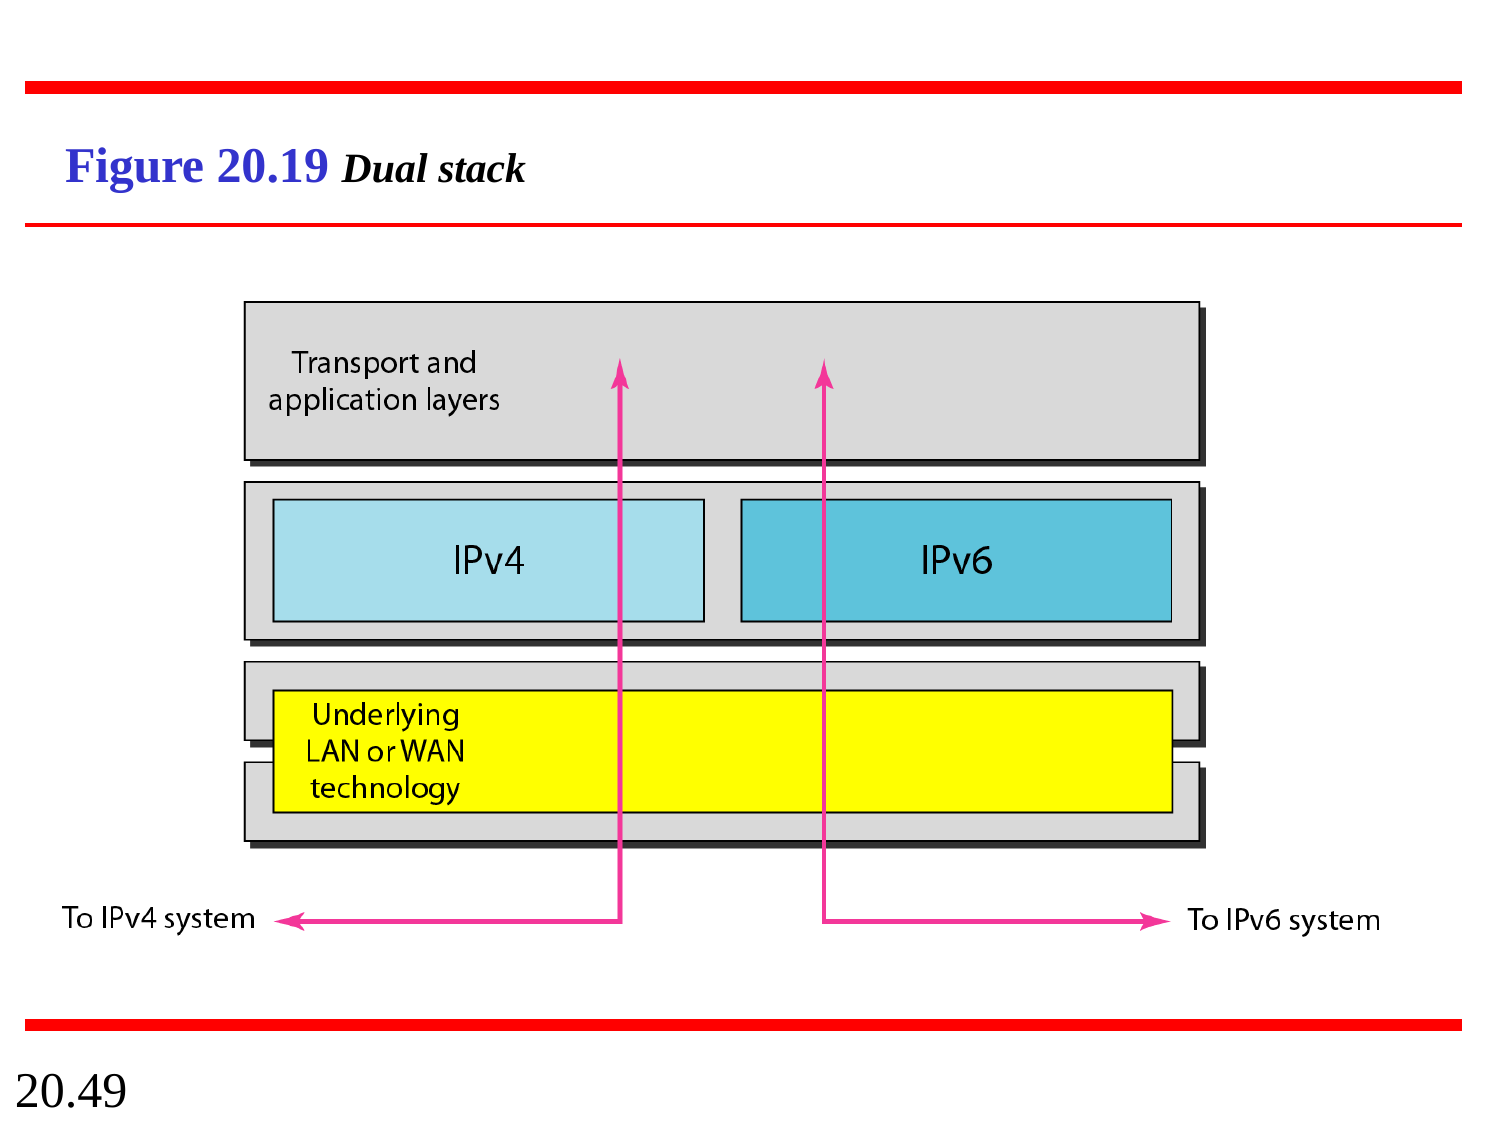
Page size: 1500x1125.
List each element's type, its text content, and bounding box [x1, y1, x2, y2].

slide_number 20.49 [12, 1060, 134, 1125]
title Figure 20.19 Dual stack [62, 130, 530, 301]
picture [62, 301, 1379, 937]
